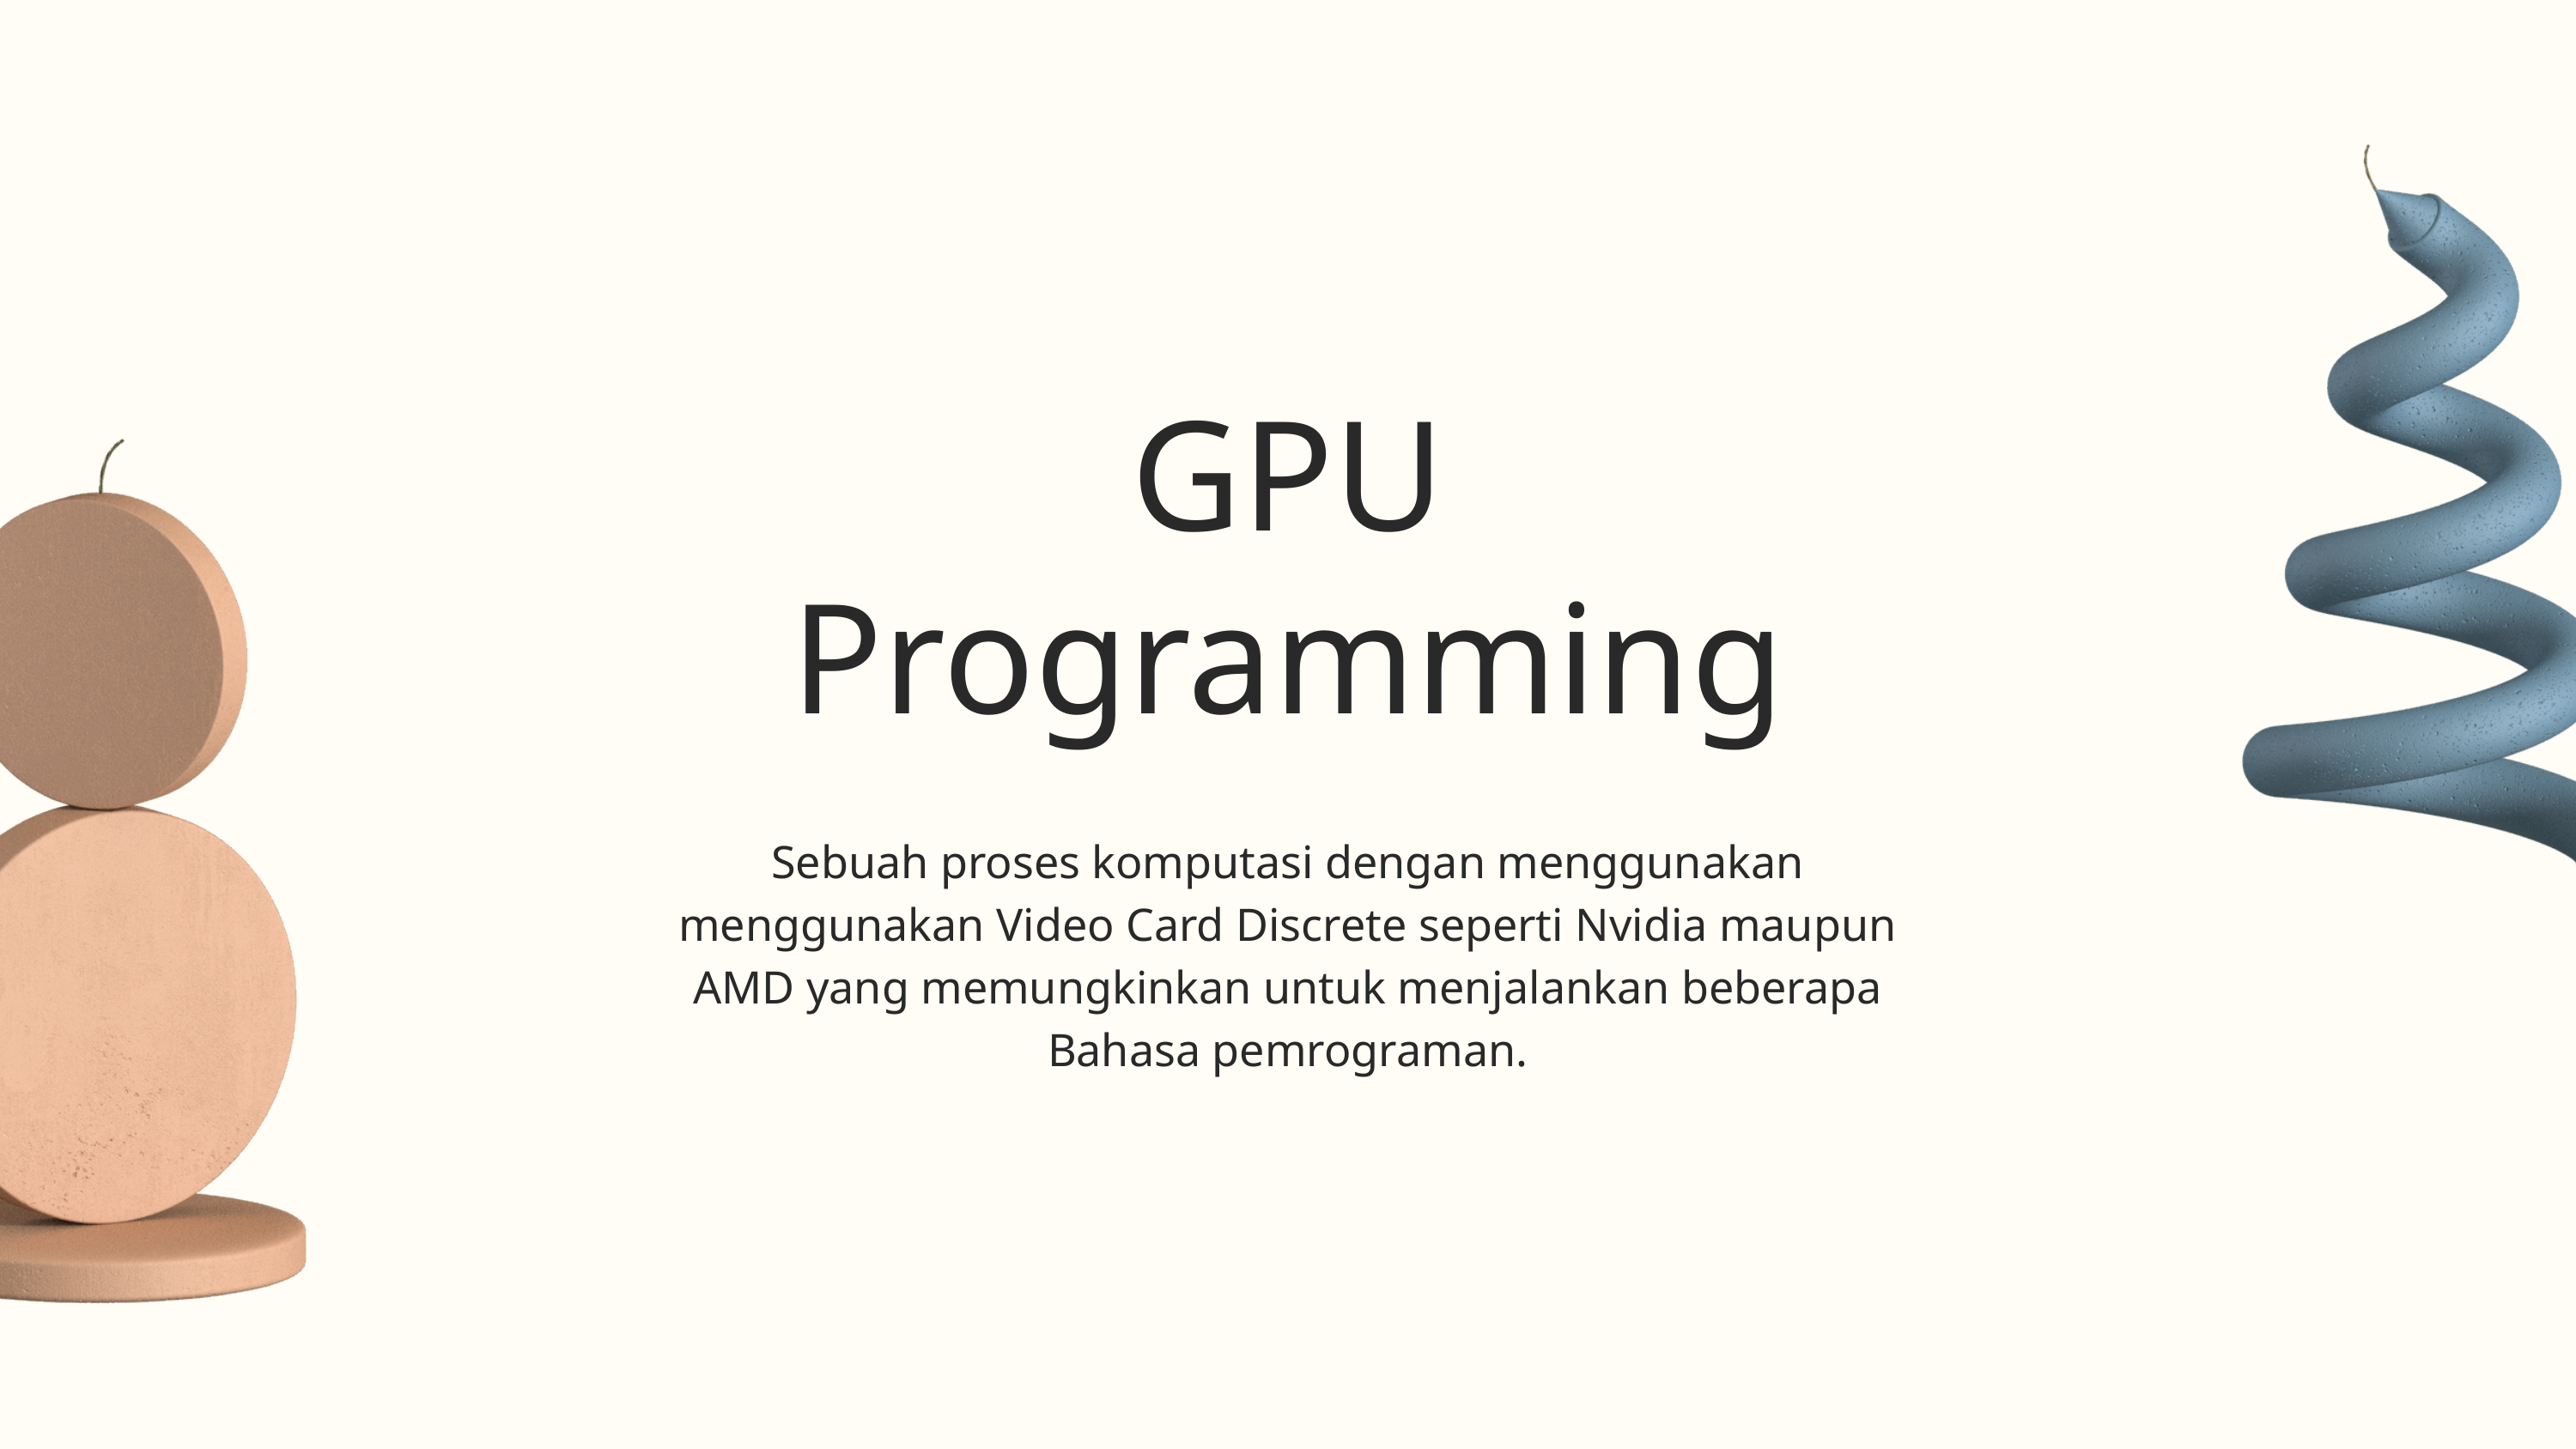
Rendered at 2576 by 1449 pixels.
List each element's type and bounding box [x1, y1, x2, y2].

picture [2242, 144, 2576, 889]
text_box [629, 380, 1946, 1068]
picture [0, 439, 307, 1304]
